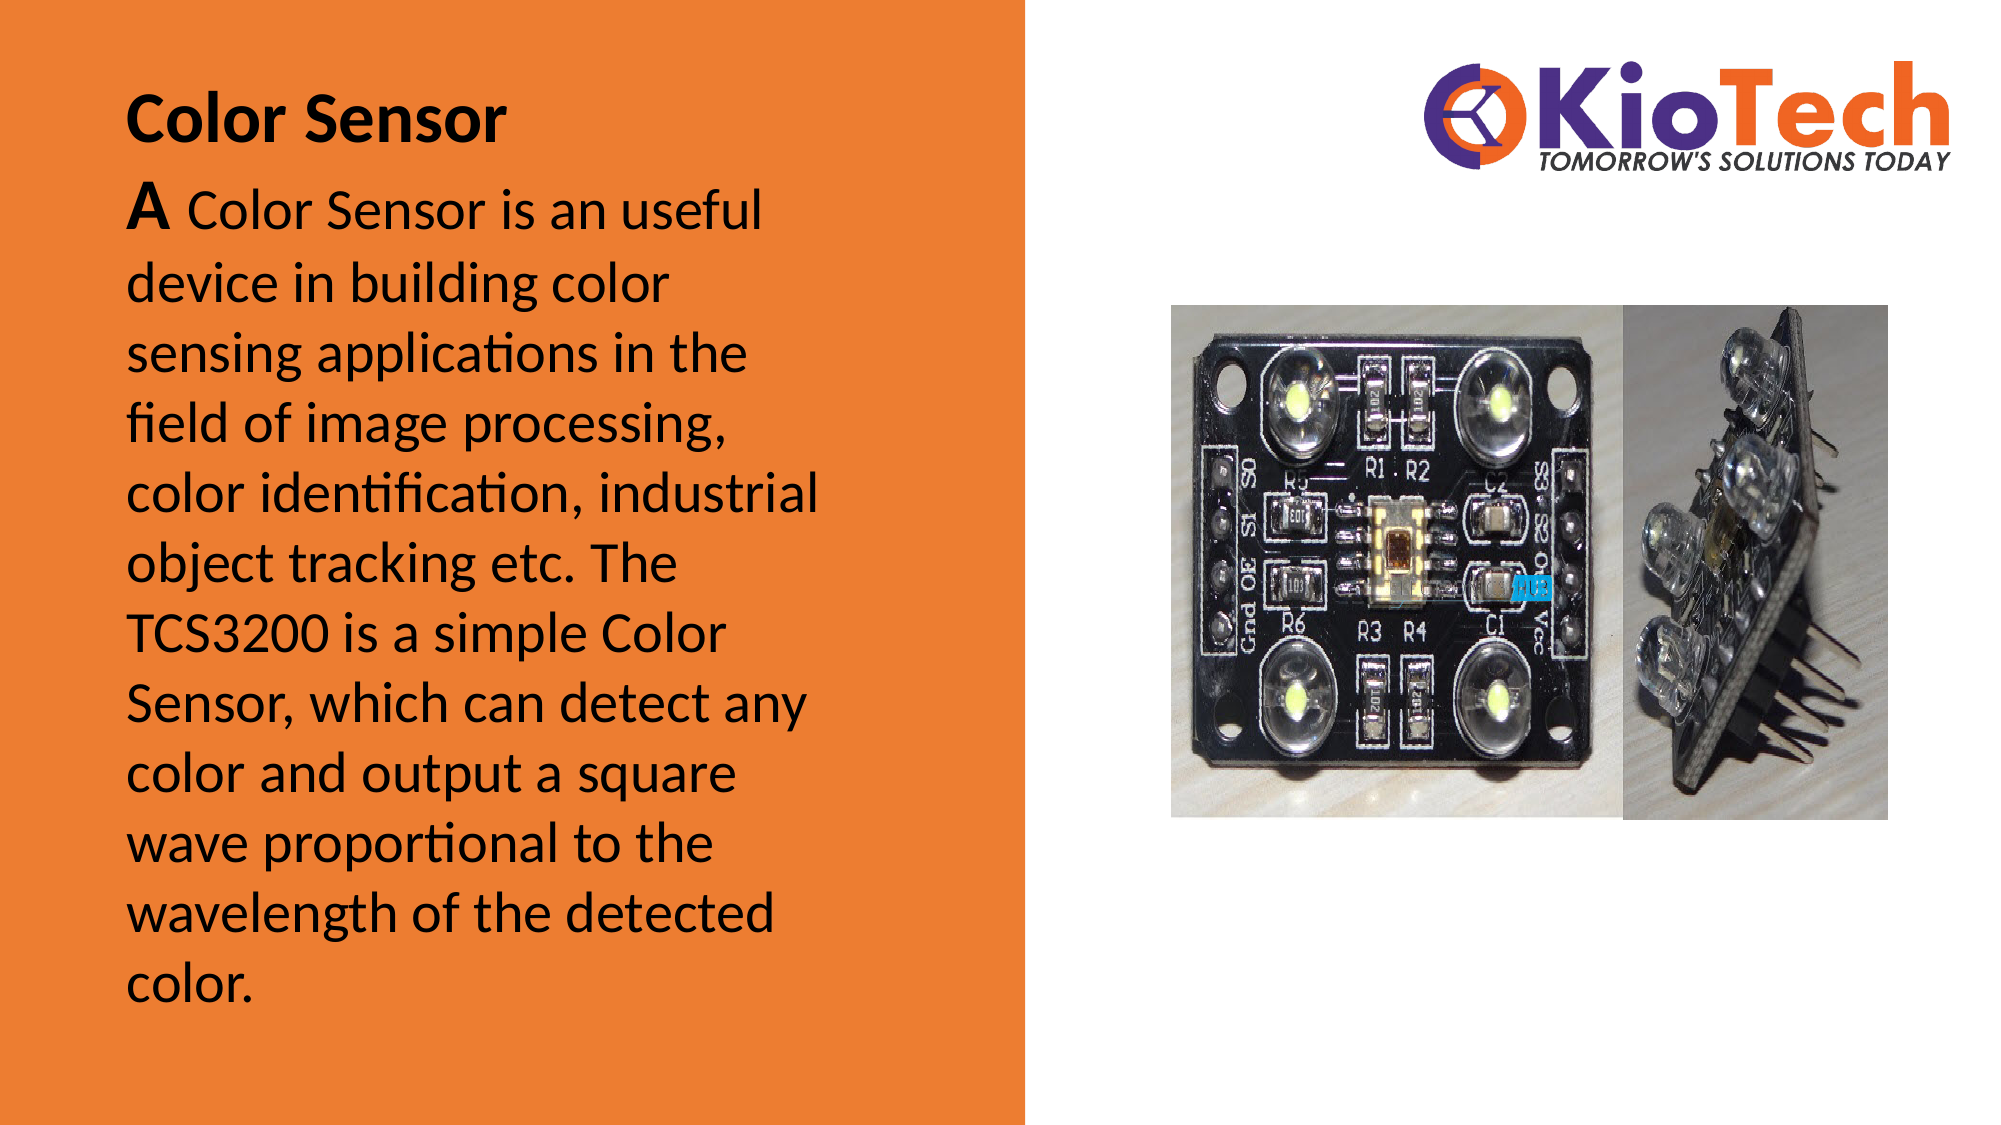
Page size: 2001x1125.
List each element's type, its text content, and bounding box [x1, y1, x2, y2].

text_box [0, 0, 1026, 1125]
text_box Color Sensor A Color Sensor is an useful device in building color sensing applications in the field of image processing, color identification, industrial object tracking etc. The TCS3200 is a simple Color Sensor, which can detect any color and output a square wave proportional to the wavelength of the detected color. [112, 61, 863, 1022]
picture [1424, 61, 1951, 171]
picture [1171, 305, 1888, 820]
